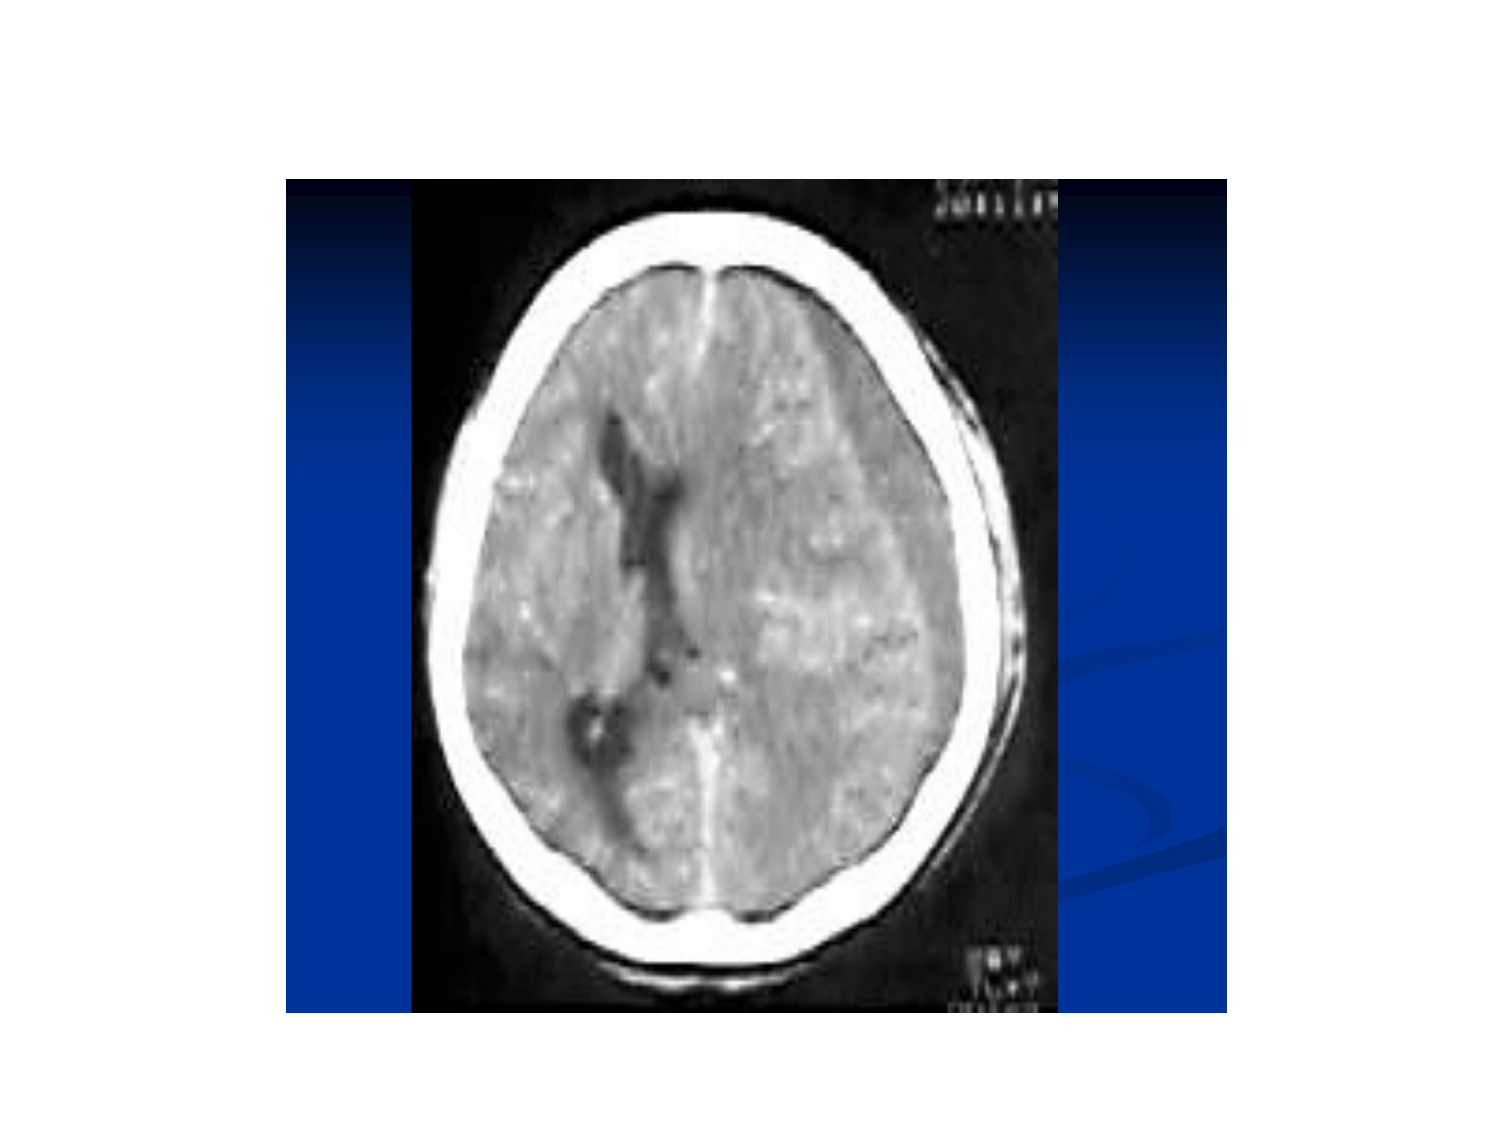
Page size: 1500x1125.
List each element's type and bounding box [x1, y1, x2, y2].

list [286, 179, 1227, 1013]
